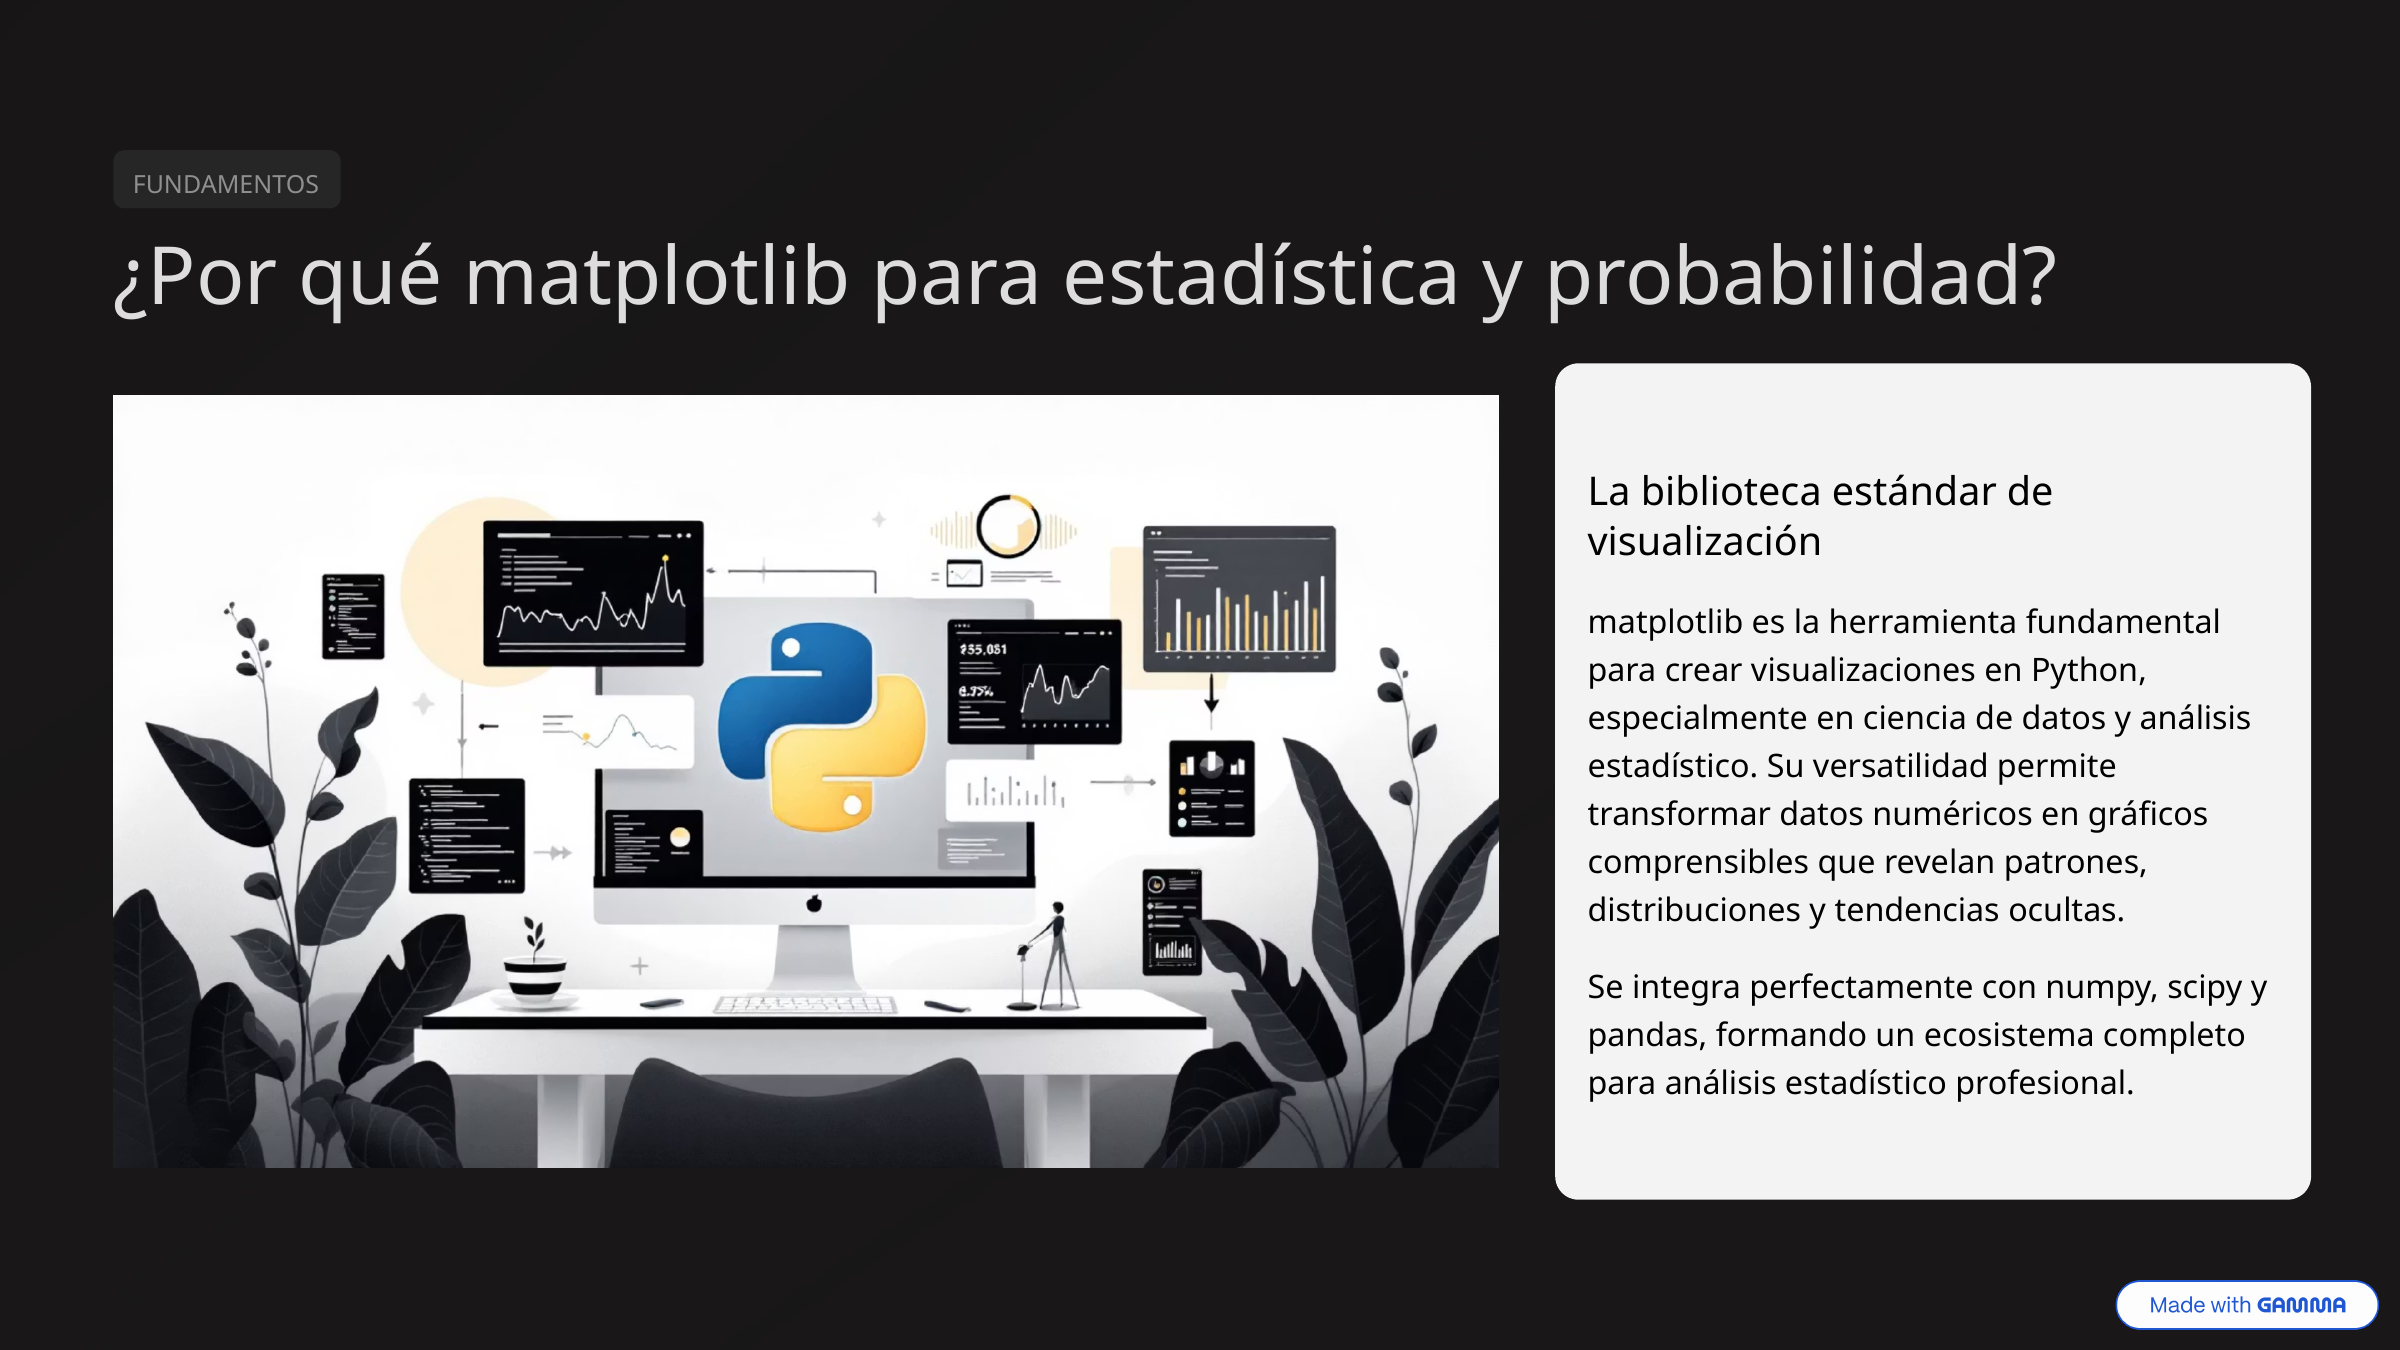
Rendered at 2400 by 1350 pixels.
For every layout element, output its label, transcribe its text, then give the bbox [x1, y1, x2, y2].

text_box [113, 150, 341, 209]
text_box FUNDAMENTOS [132, 159, 322, 199]
text_box matplotlib es la herramienta fundamental para crear visualizaciones en Python, especialmente en ciencia de datos y análisis estadístico. Su versatilidad permite transformar datos numéricos en gráficos comprensibles que revelan patrones, distribuciones y tendencias ocultas. [1587, 592, 2279, 932]
text_box La biblioteca estándar de visualización [1587, 463, 2279, 565]
picture [2106, 1271, 2389, 1339]
picture [113, 395, 1499, 1169]
text_box Se integra perfectamente con numpy, scipy y pandas, formando un ecosistema completo para análisis estadístico profesional. [1587, 957, 2279, 1103]
text_box ¿Por qué matplotlib para estadística y probabilidad? [113, 219, 2158, 321]
text_box [1555, 363, 2312, 1200]
